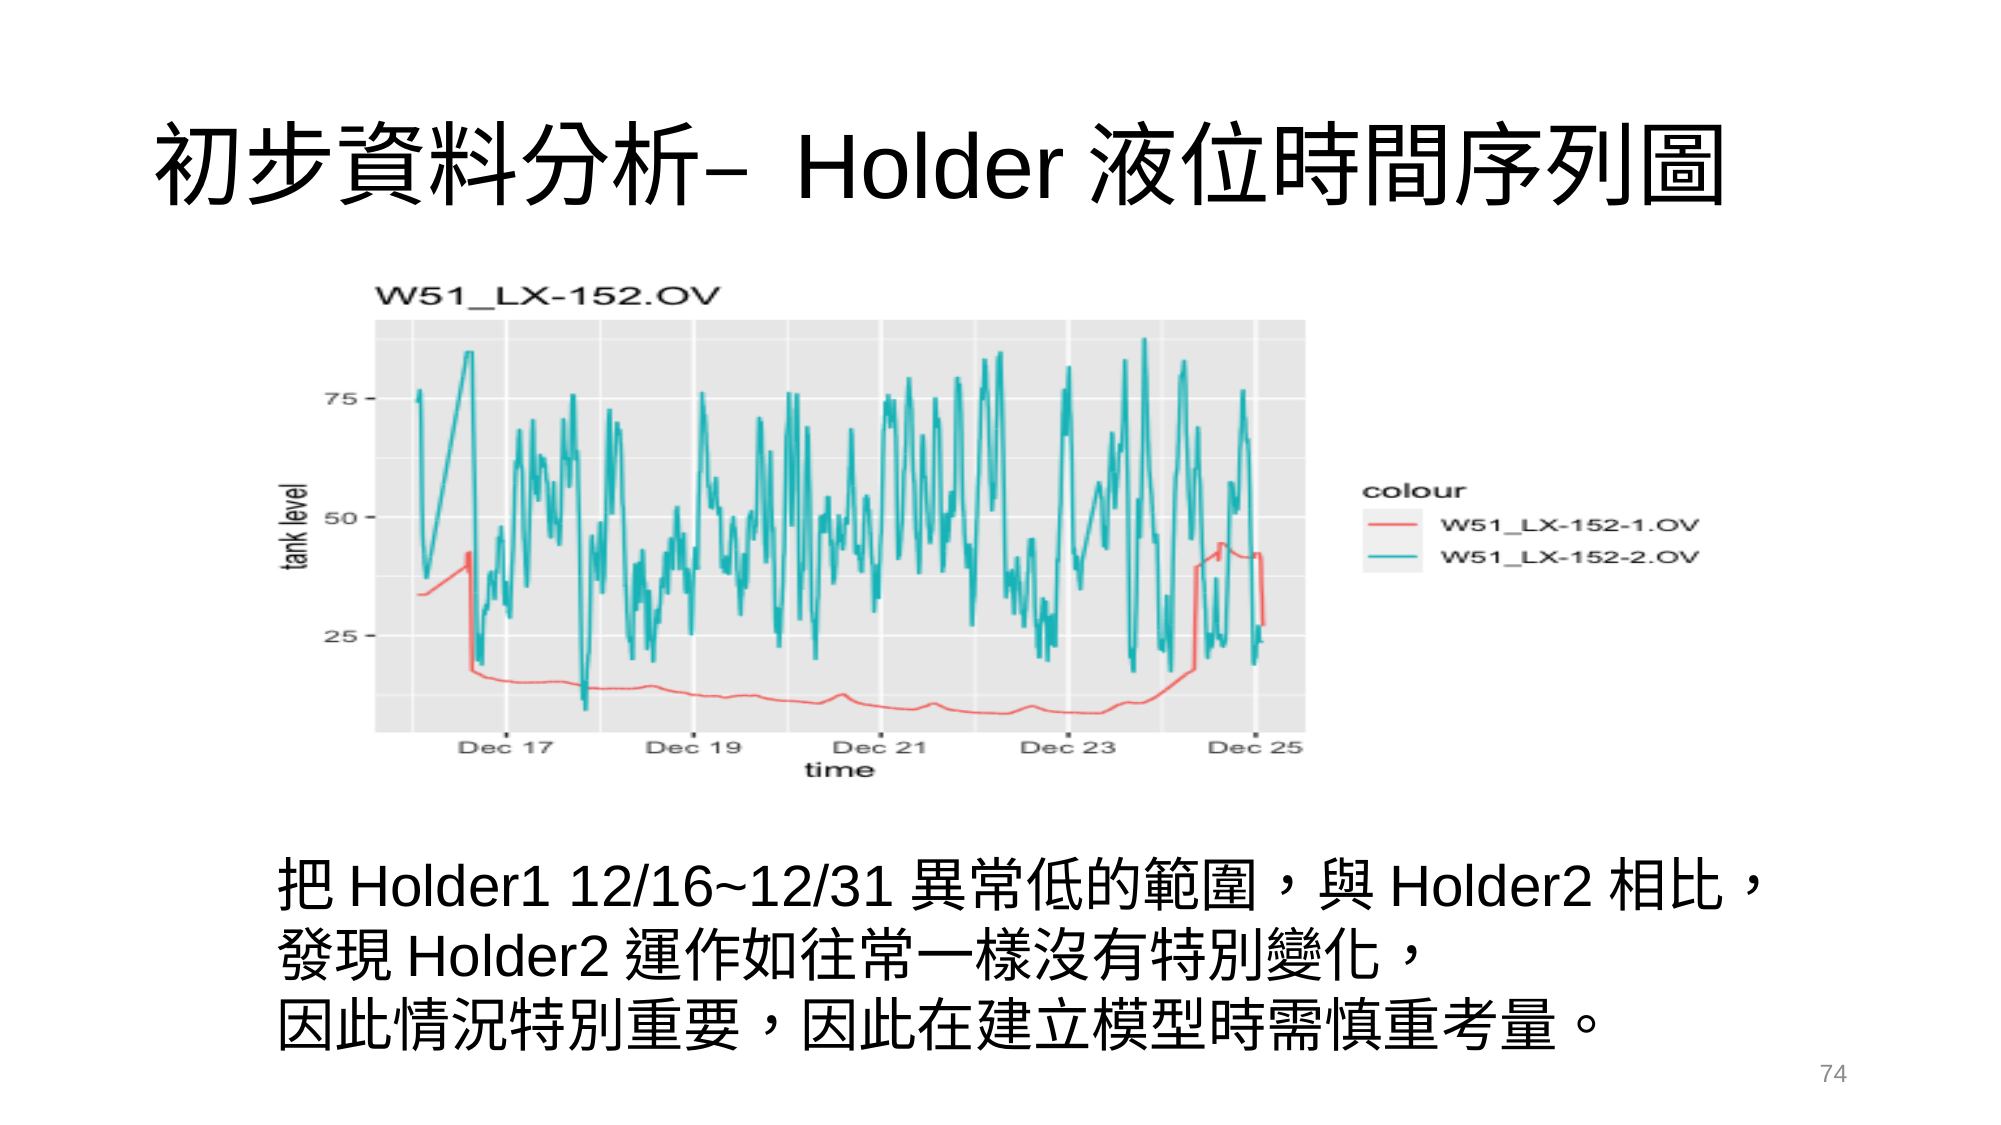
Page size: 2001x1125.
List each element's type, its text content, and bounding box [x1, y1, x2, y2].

slide_number 74 [1412, 1042, 1863, 1103]
picture [261, 277, 1739, 791]
title 初步資料分析– Holder液位時間序列圖 [137, 59, 1863, 278]
text_box 把Holder1 12/16~12/31異常低的範圍，與Holder2相比， 發現Holder2運作如往常一樣沒有特別變化， 因此情況特別重要，因此在建立模型時需慎重考量。 [261, 841, 1798, 1066]
